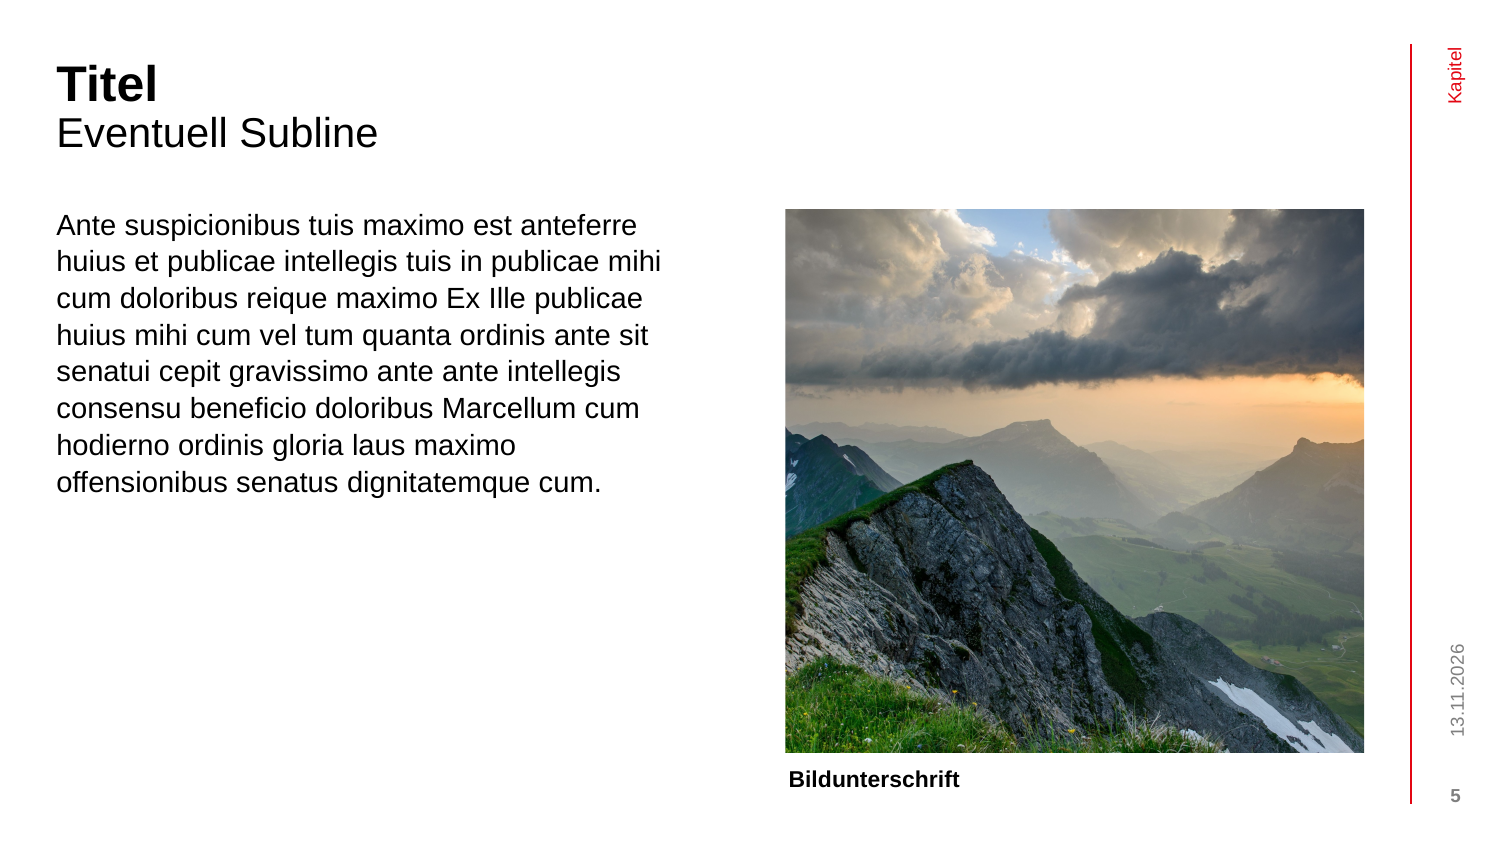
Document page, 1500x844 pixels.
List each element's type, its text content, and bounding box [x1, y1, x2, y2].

footer Kapitel [1435, 32, 1468, 505]
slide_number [1437, 540, 1468, 753]
slide_number 5 [1411, 776, 1500, 804]
title Titel [41, 43, 1392, 115]
picture [785, 208, 1365, 753]
text_box Eventuell Subline [41, 98, 1189, 162]
list Ante suspicionibus tuis maximo est anteferre huius et publicae intellegis tuis in publicae mihi cum doloribus reique maximo Ex Ille publicae huius mihi cum vel tum quanta ordinis ante sit senatui cepit gravissimo ante ante intellegis consensu beneficio doloribus Marcellum cum hodierno ordinis gloria laus maximo offensionibus senatus dignitatemque cum. [41, 196, 704, 754]
text_box Bildunterschrift [773, 756, 1365, 804]
